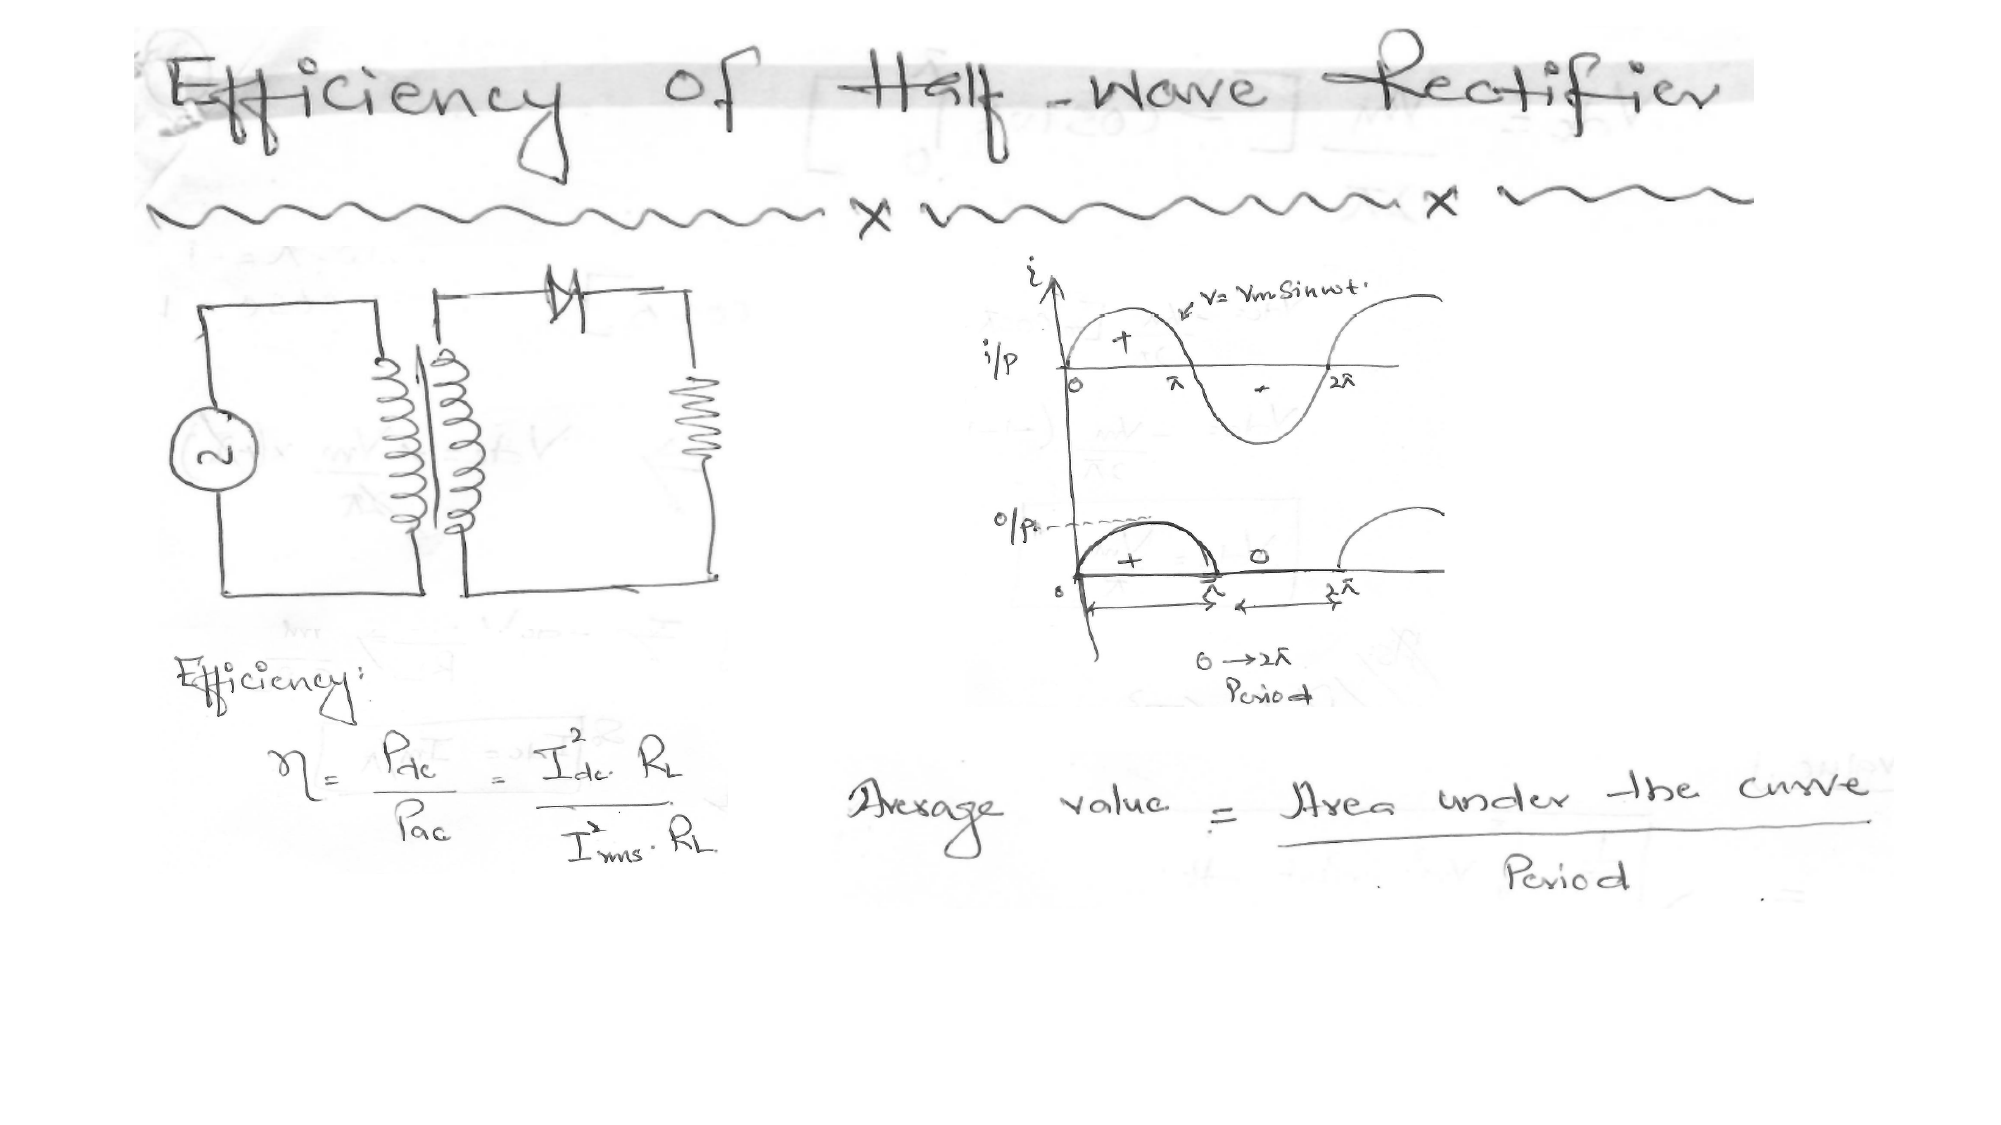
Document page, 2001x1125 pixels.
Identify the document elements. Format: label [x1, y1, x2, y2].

picture [831, 751, 1894, 909]
picture [134, 26, 1754, 874]
